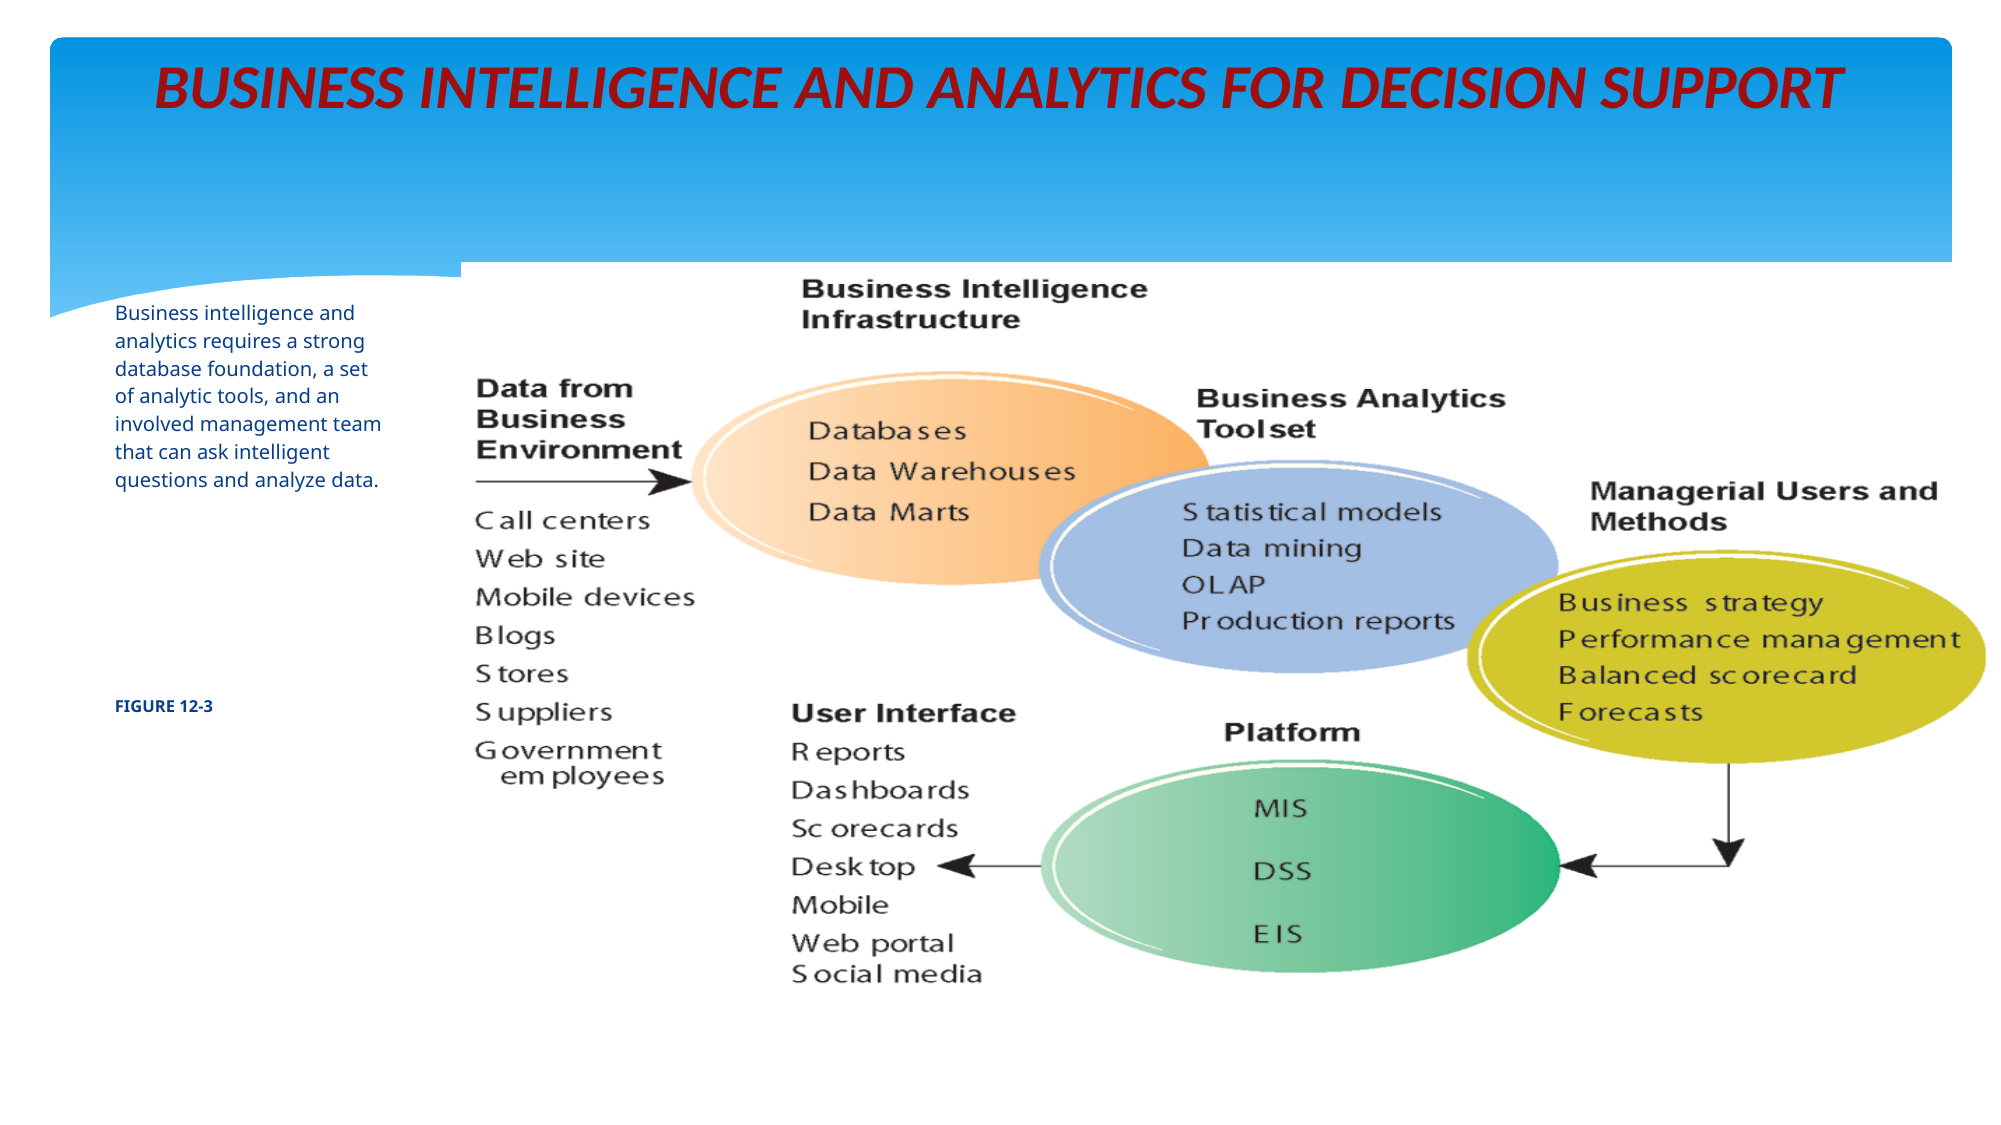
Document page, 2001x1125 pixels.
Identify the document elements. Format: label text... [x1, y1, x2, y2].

list Business intelligence and analytics requires a strong database foundation, a set of analytic tools, and an involved management team that can ask intelligent questions and analyze data. [99, 291, 400, 525]
list FIGURE 12-3 [99, 687, 455, 725]
list BUSINESS INTELLIGENCE AND ANALYTICS FOR DECISION SUPPORT [0, 53, 2000, 225]
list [460, 262, 2000, 1001]
